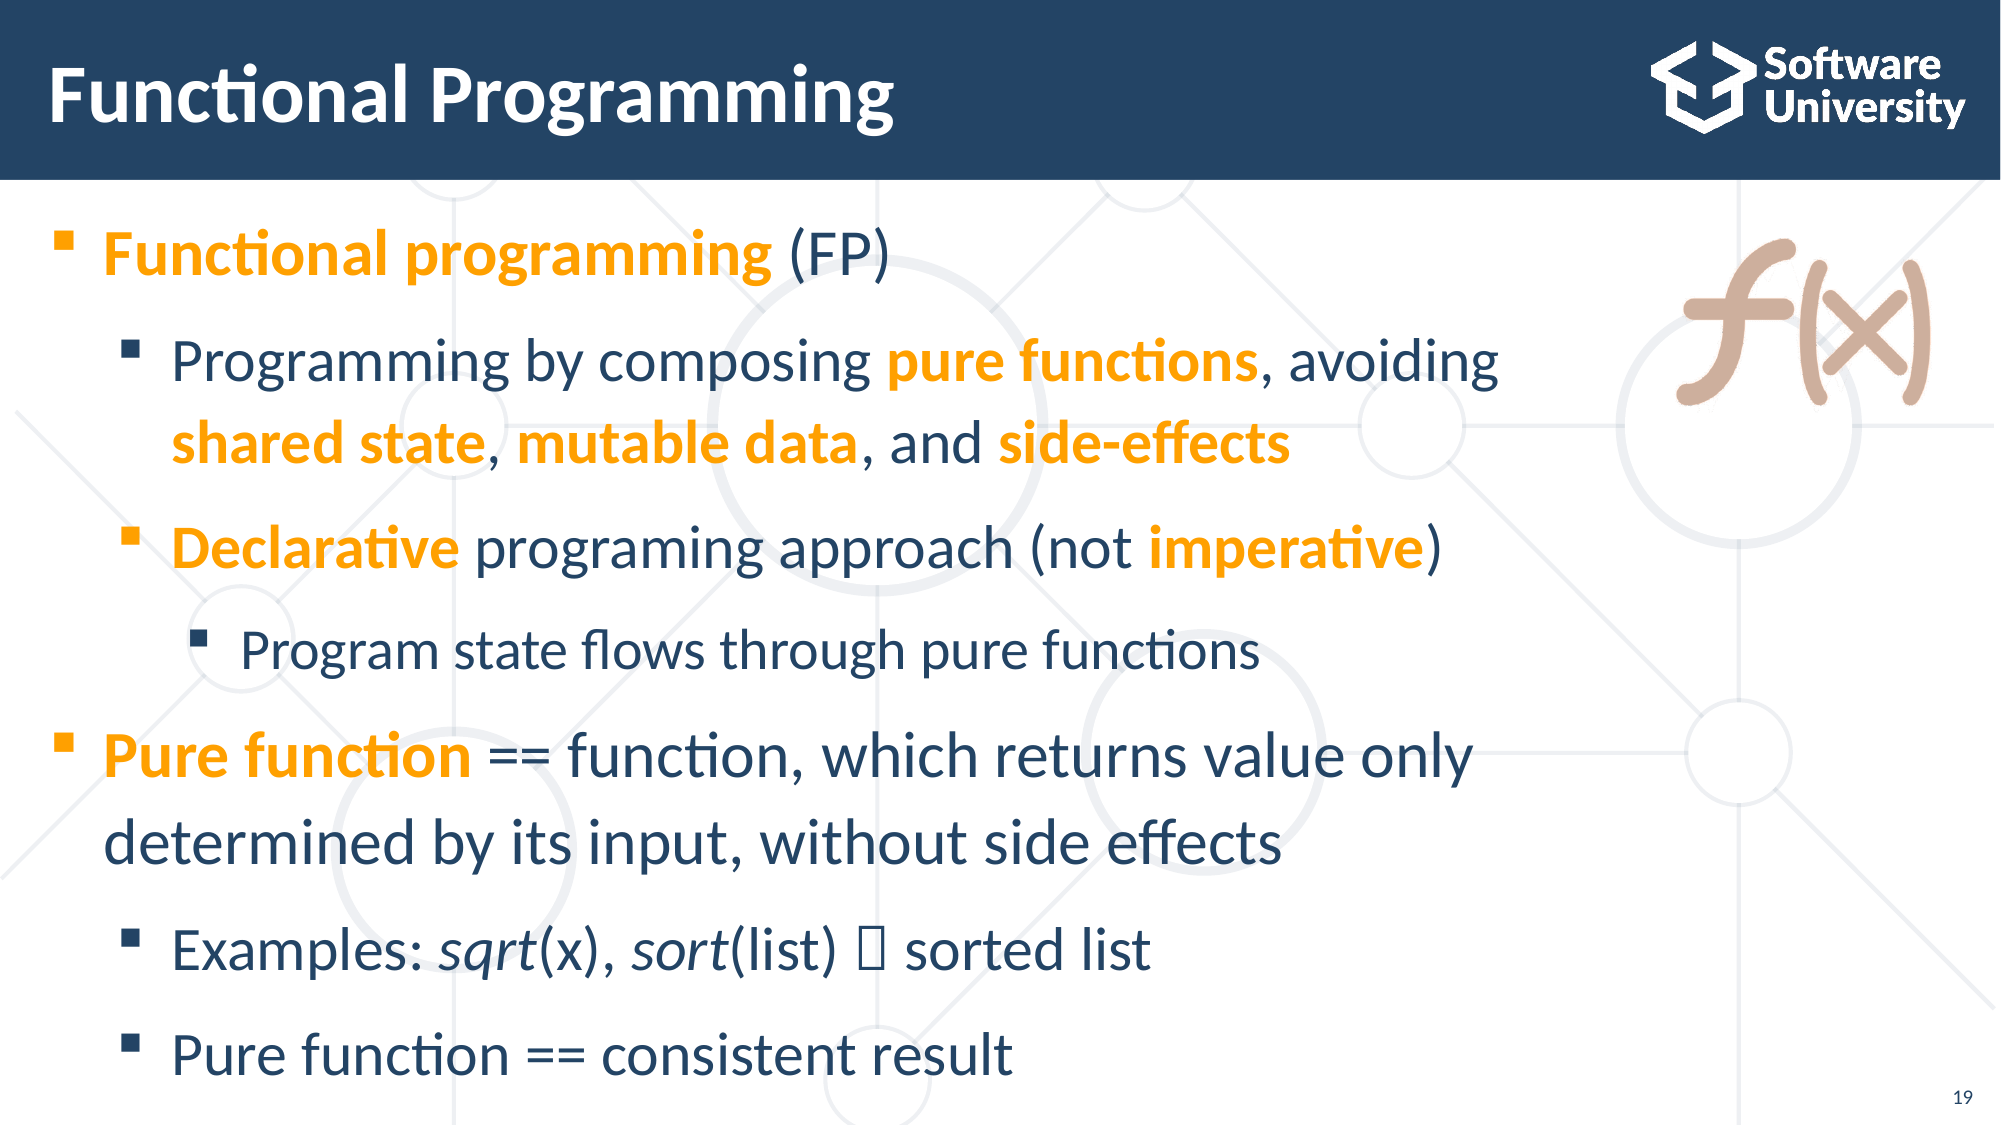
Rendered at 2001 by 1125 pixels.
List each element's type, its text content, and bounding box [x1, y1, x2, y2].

picture [1671, 235, 1935, 413]
list Functional programming (FP) Programming by composing pure functions, avoiding shared state, mutable data, and side-effects Declarative programing approach (not imperative) Program state flows through pure functions Pure function == function, which returns value only determined by its input, without side effects Examples: sqrt(x), sort(list)  sorted list Pure function == consistent result [31, 196, 1970, 1104]
slide_number 19 [1927, 1067, 1989, 1117]
title Functional Programming [31, 16, 1625, 162]
picture [1651, 41, 1966, 134]
